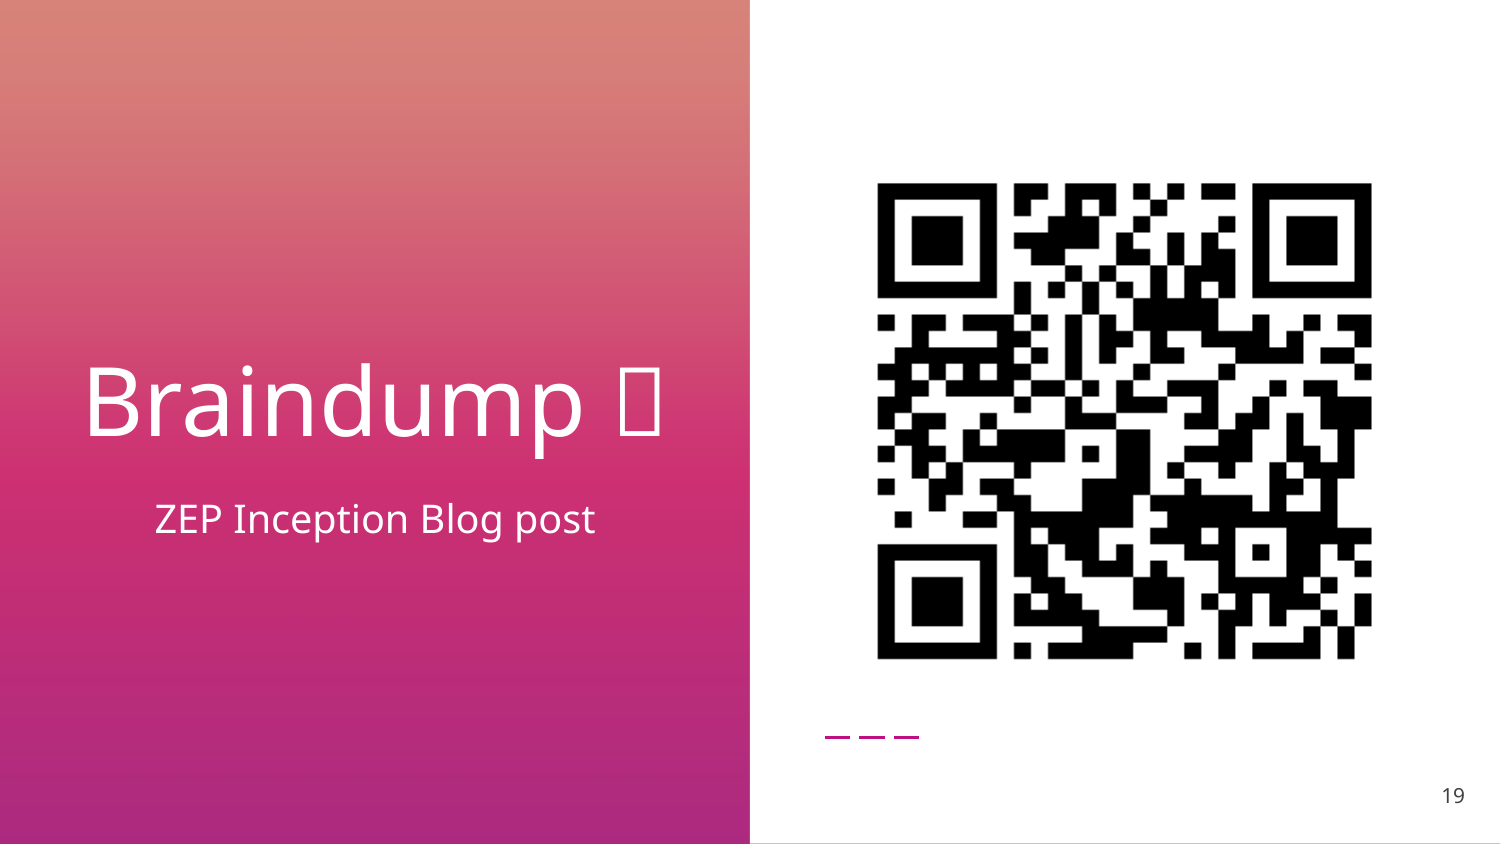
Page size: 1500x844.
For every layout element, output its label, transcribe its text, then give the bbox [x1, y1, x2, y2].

title Braindump 🧠 [43, 176, 708, 471]
subtitle ZEP Inception Blog post [43, 479, 708, 700]
slide_number ‹#› [1389, 764, 1480, 830]
picture [0, 0, 749, 844]
picture [809, 118, 1440, 726]
